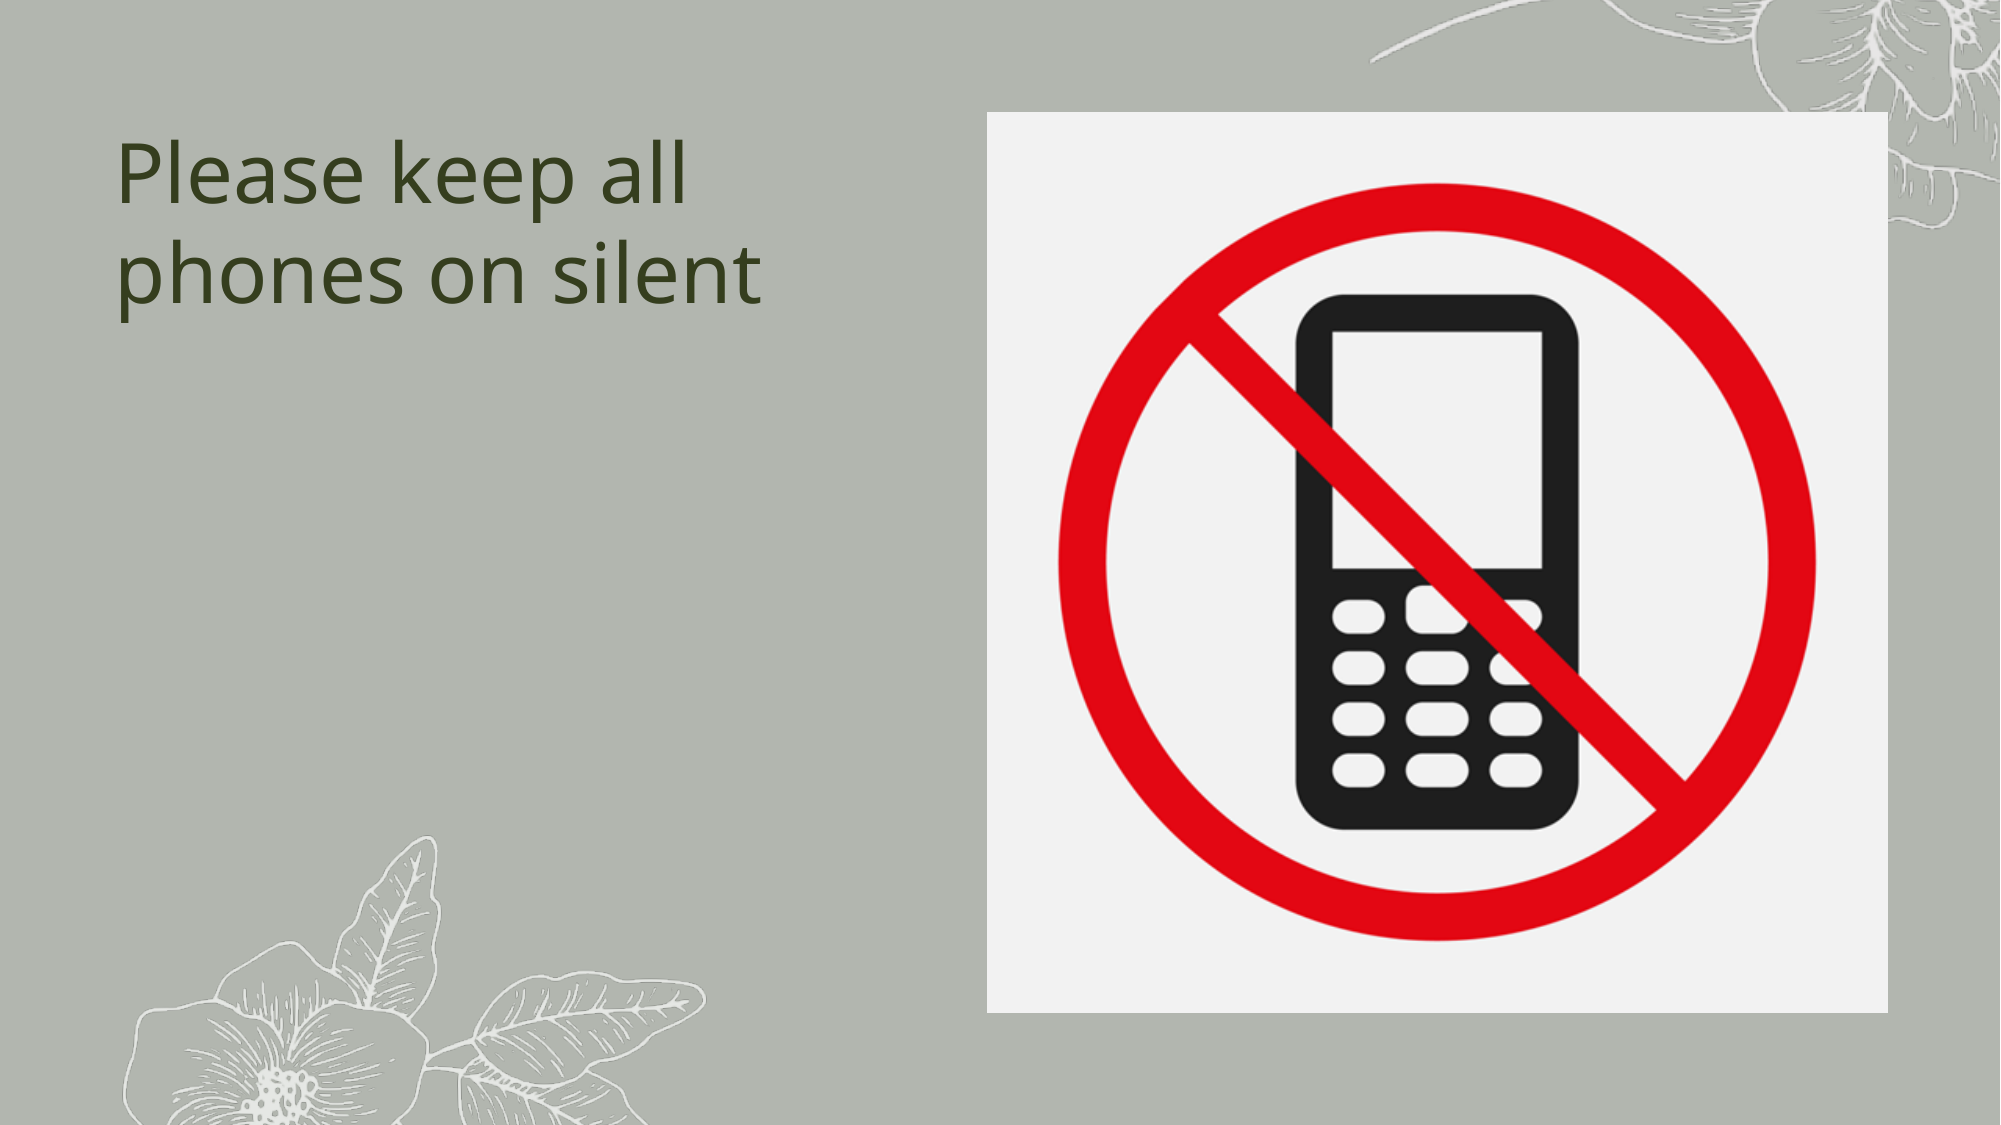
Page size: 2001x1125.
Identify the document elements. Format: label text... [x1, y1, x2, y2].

text_box Please keep all phones on silent [99, 112, 900, 328]
picture [98, 811, 731, 1125]
picture [987, 0, 2001, 1013]
